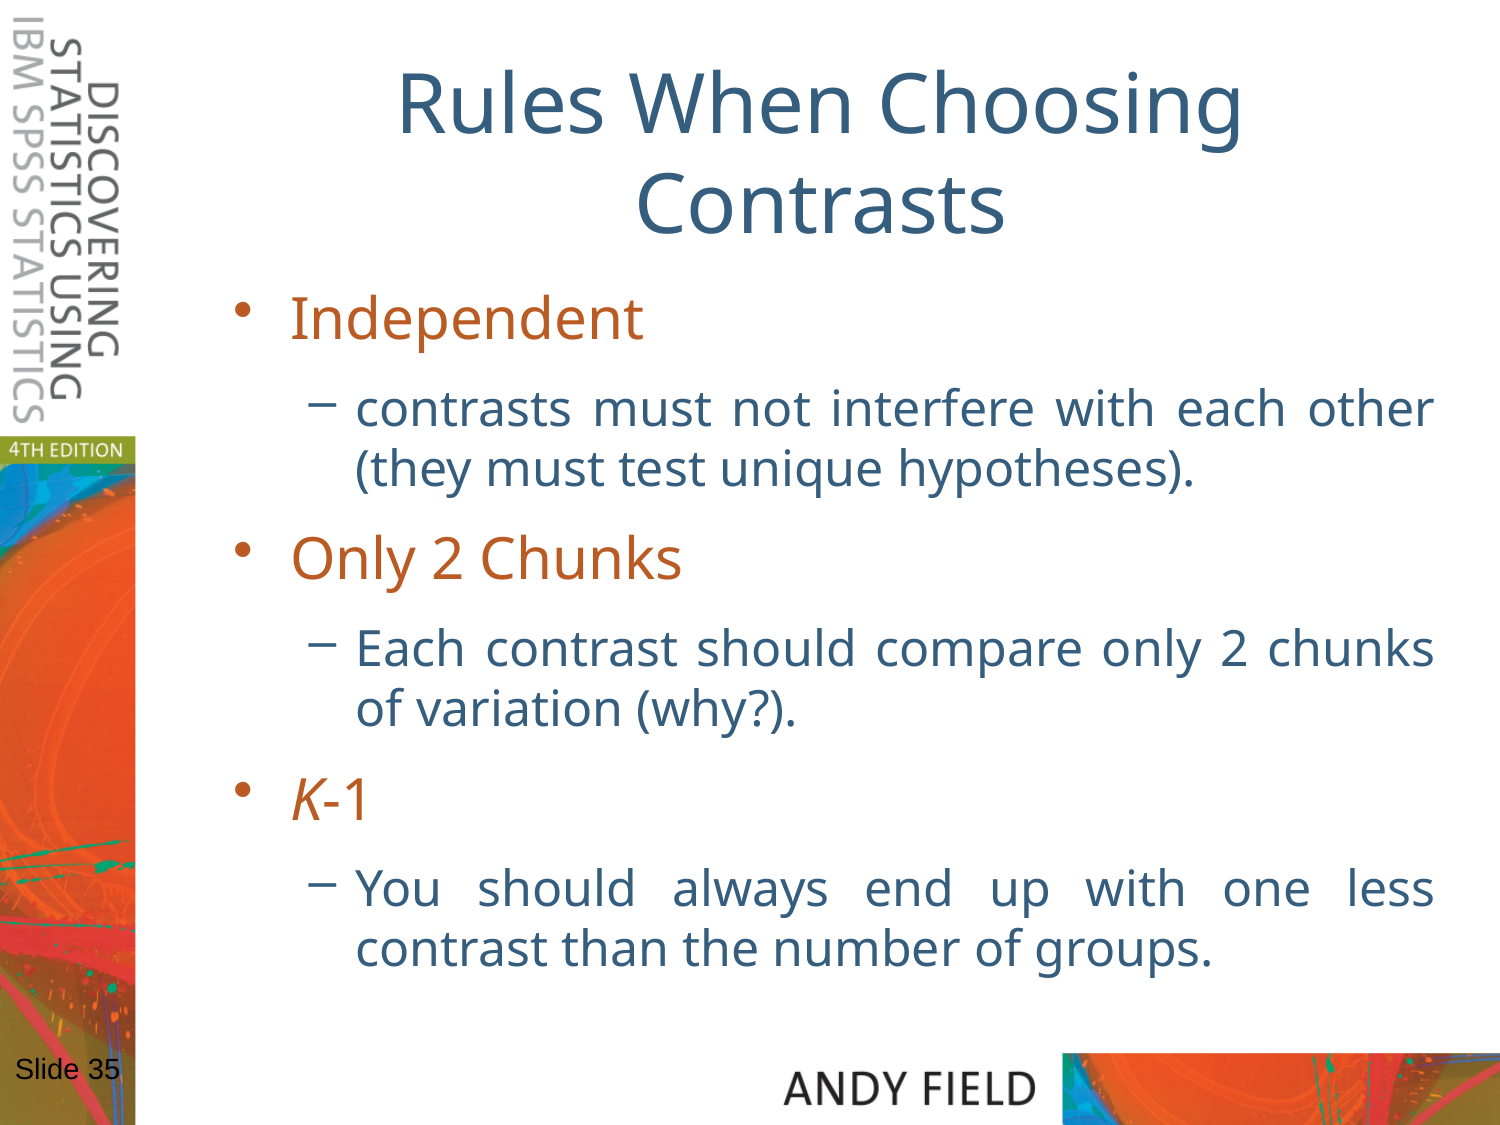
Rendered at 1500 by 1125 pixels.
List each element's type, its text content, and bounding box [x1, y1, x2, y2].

slide_number Slide 35 [0, 1042, 141, 1103]
list Independent contrasts must not interfere with each other (they must test unique hypotheses). Only 2 Chunks Each contrast should compare only 2 chunks of variation (why?). K-1 You should always end up with one less contrast than the number of groups. [218, 274, 1451, 1000]
title Rules When Choosing Contrasts [218, 56, 1424, 244]
